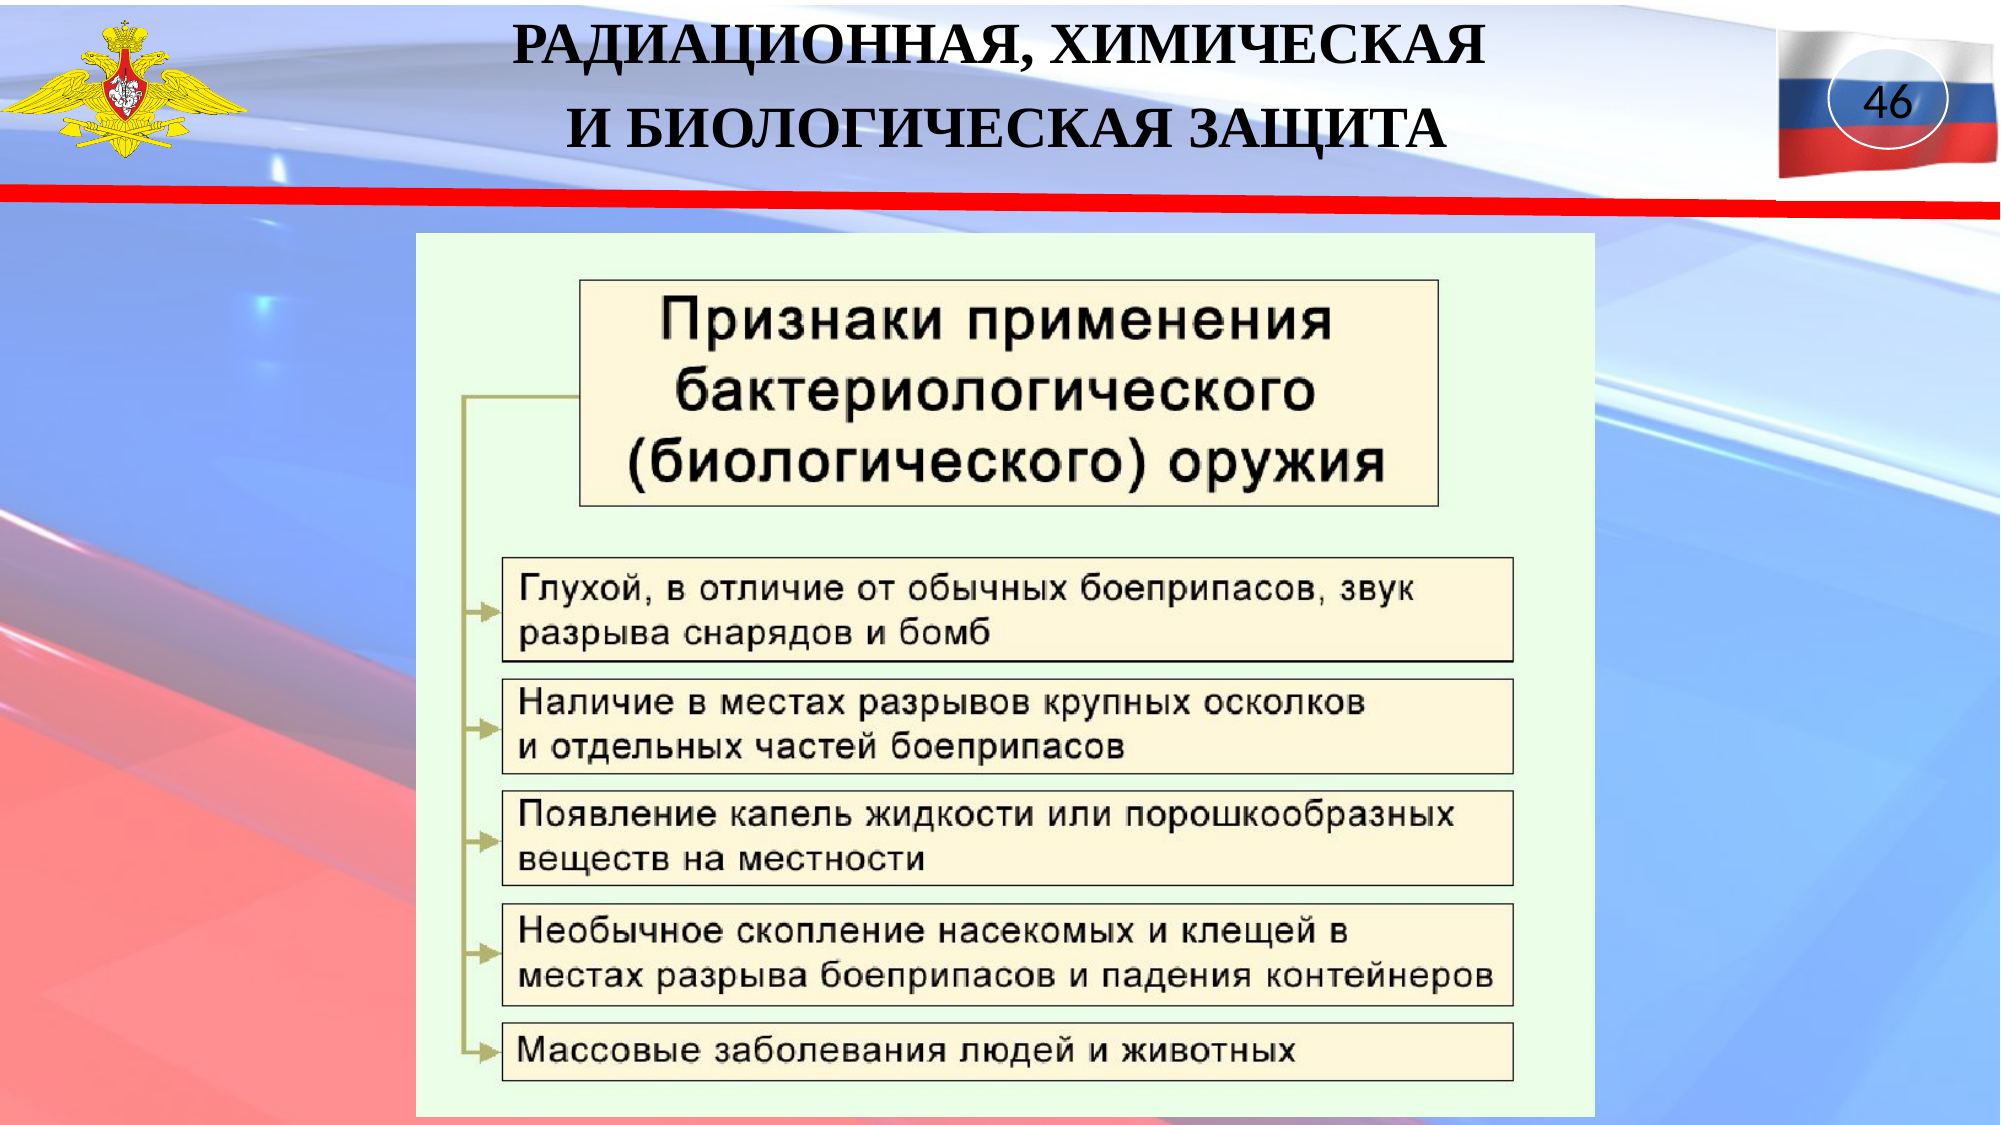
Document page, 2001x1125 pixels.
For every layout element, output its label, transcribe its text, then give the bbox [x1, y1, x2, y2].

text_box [0, 193, 2000, 211]
picture [1776, 7, 2000, 201]
list РАДИАЦИОННАЯ, ХИМИЧЕСКАЯ И БИОЛОГИЧЕСКАЯ ЗАЩИТА [250, 5, 2000, 193]
list РАДИАЦИОННАЯ, ХИМИЧЕСКАЯ И БИОЛОГИЧЕСКАЯ ЗАЩИТА [0, 211, 2000, 1125]
picture [416, 233, 1595, 1117]
picture [0, 0, 250, 190]
